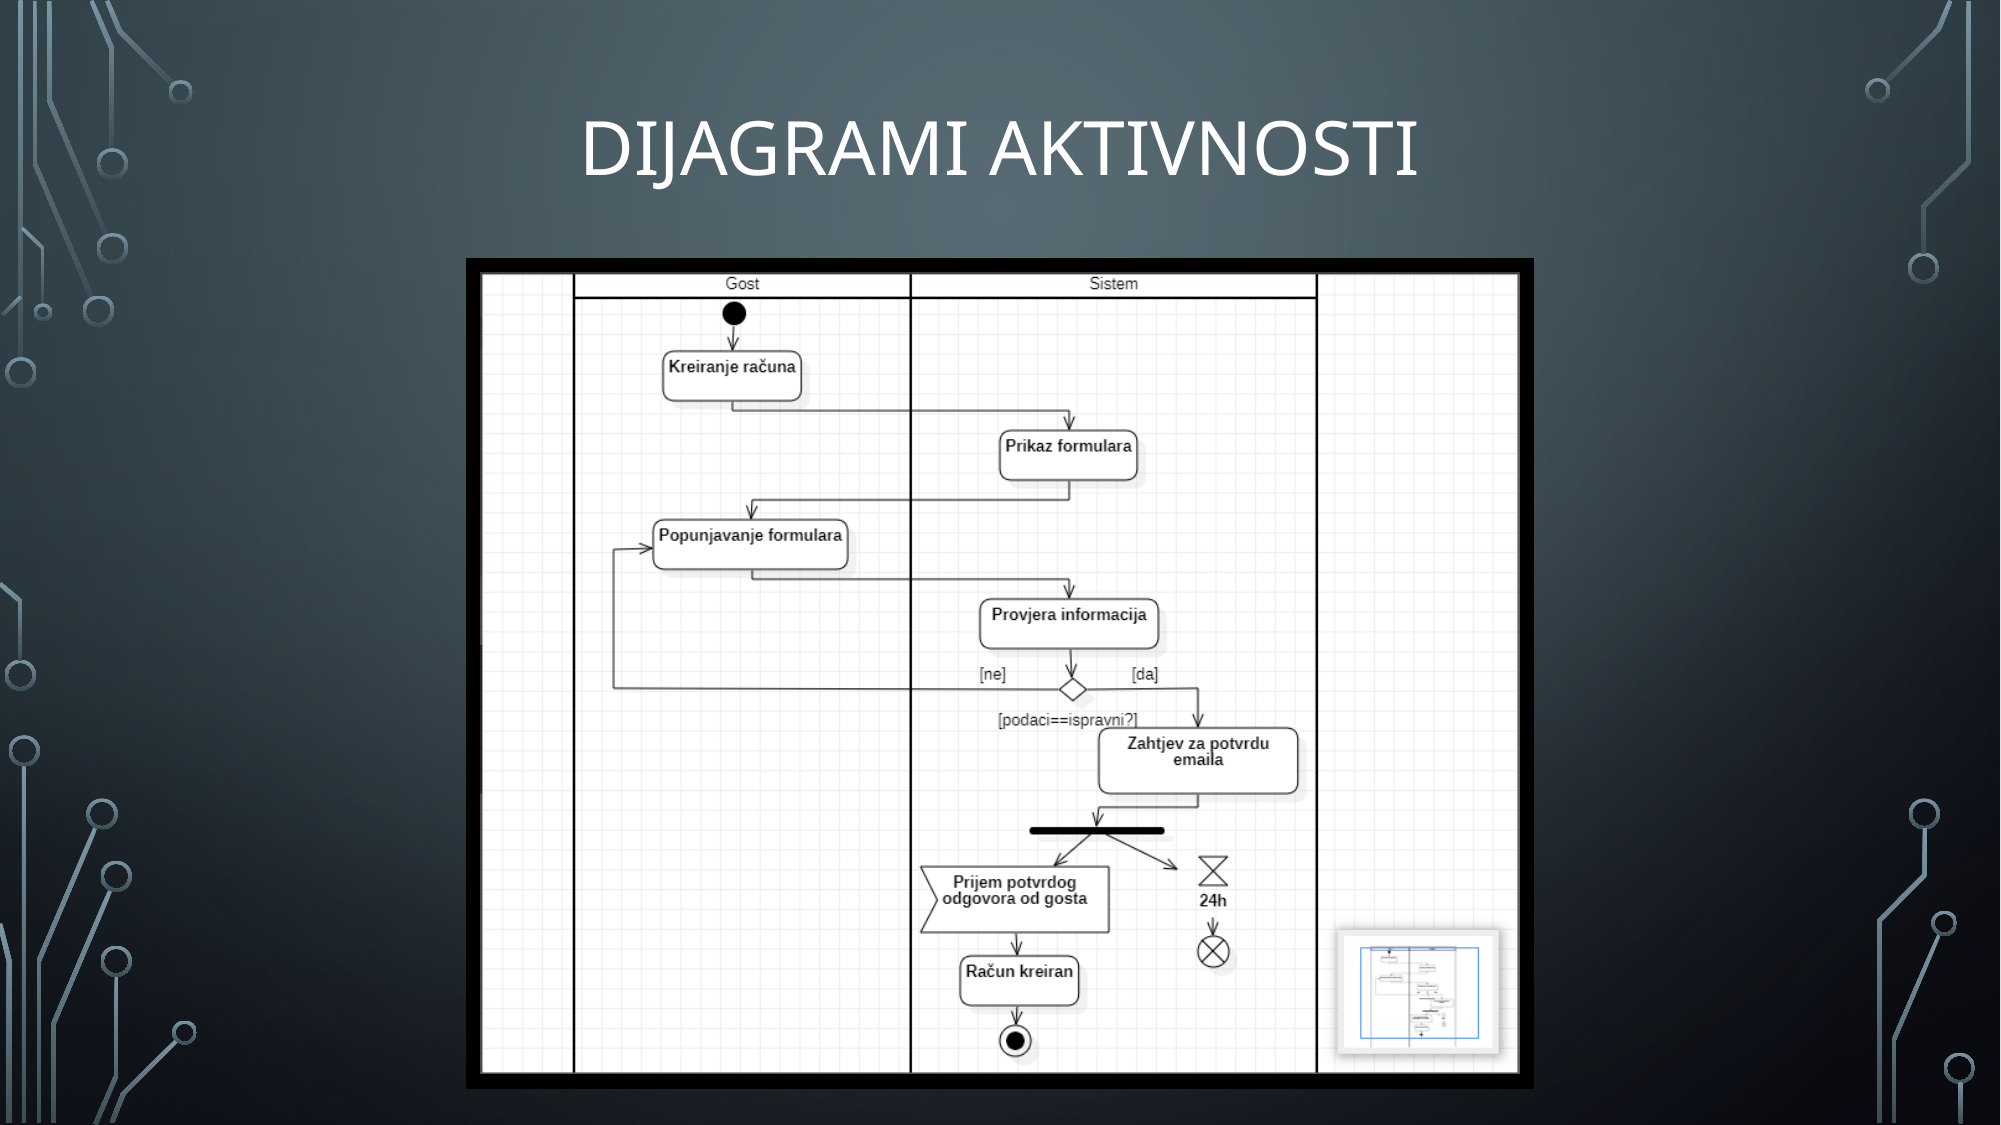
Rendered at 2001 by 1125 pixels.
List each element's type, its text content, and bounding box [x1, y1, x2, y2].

title Dijagrami aktivnosti [187, 29, 1813, 273]
picture [479, 271, 1521, 1075]
